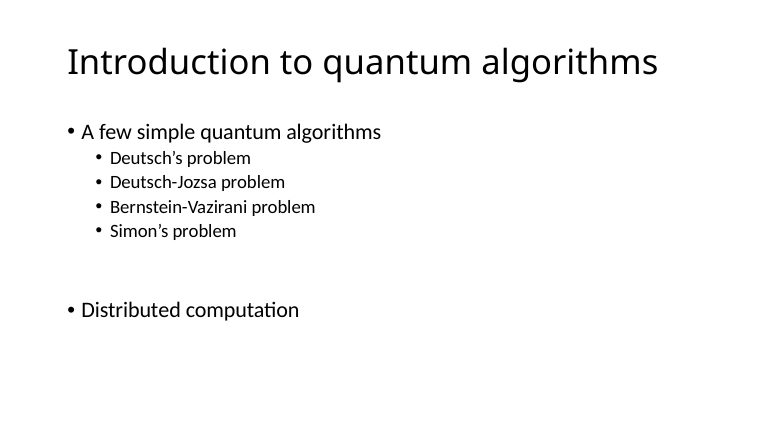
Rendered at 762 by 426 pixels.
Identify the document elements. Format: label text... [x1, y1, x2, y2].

title Introduction to quantum algorithms [52, 22, 710, 105]
list A few simple quantum algorithms Deutsch’s problem Deutsch-Jozsa problem Bernstein-Vazirani problem Simon’s problem Distributed computation [52, 113, 710, 383]
